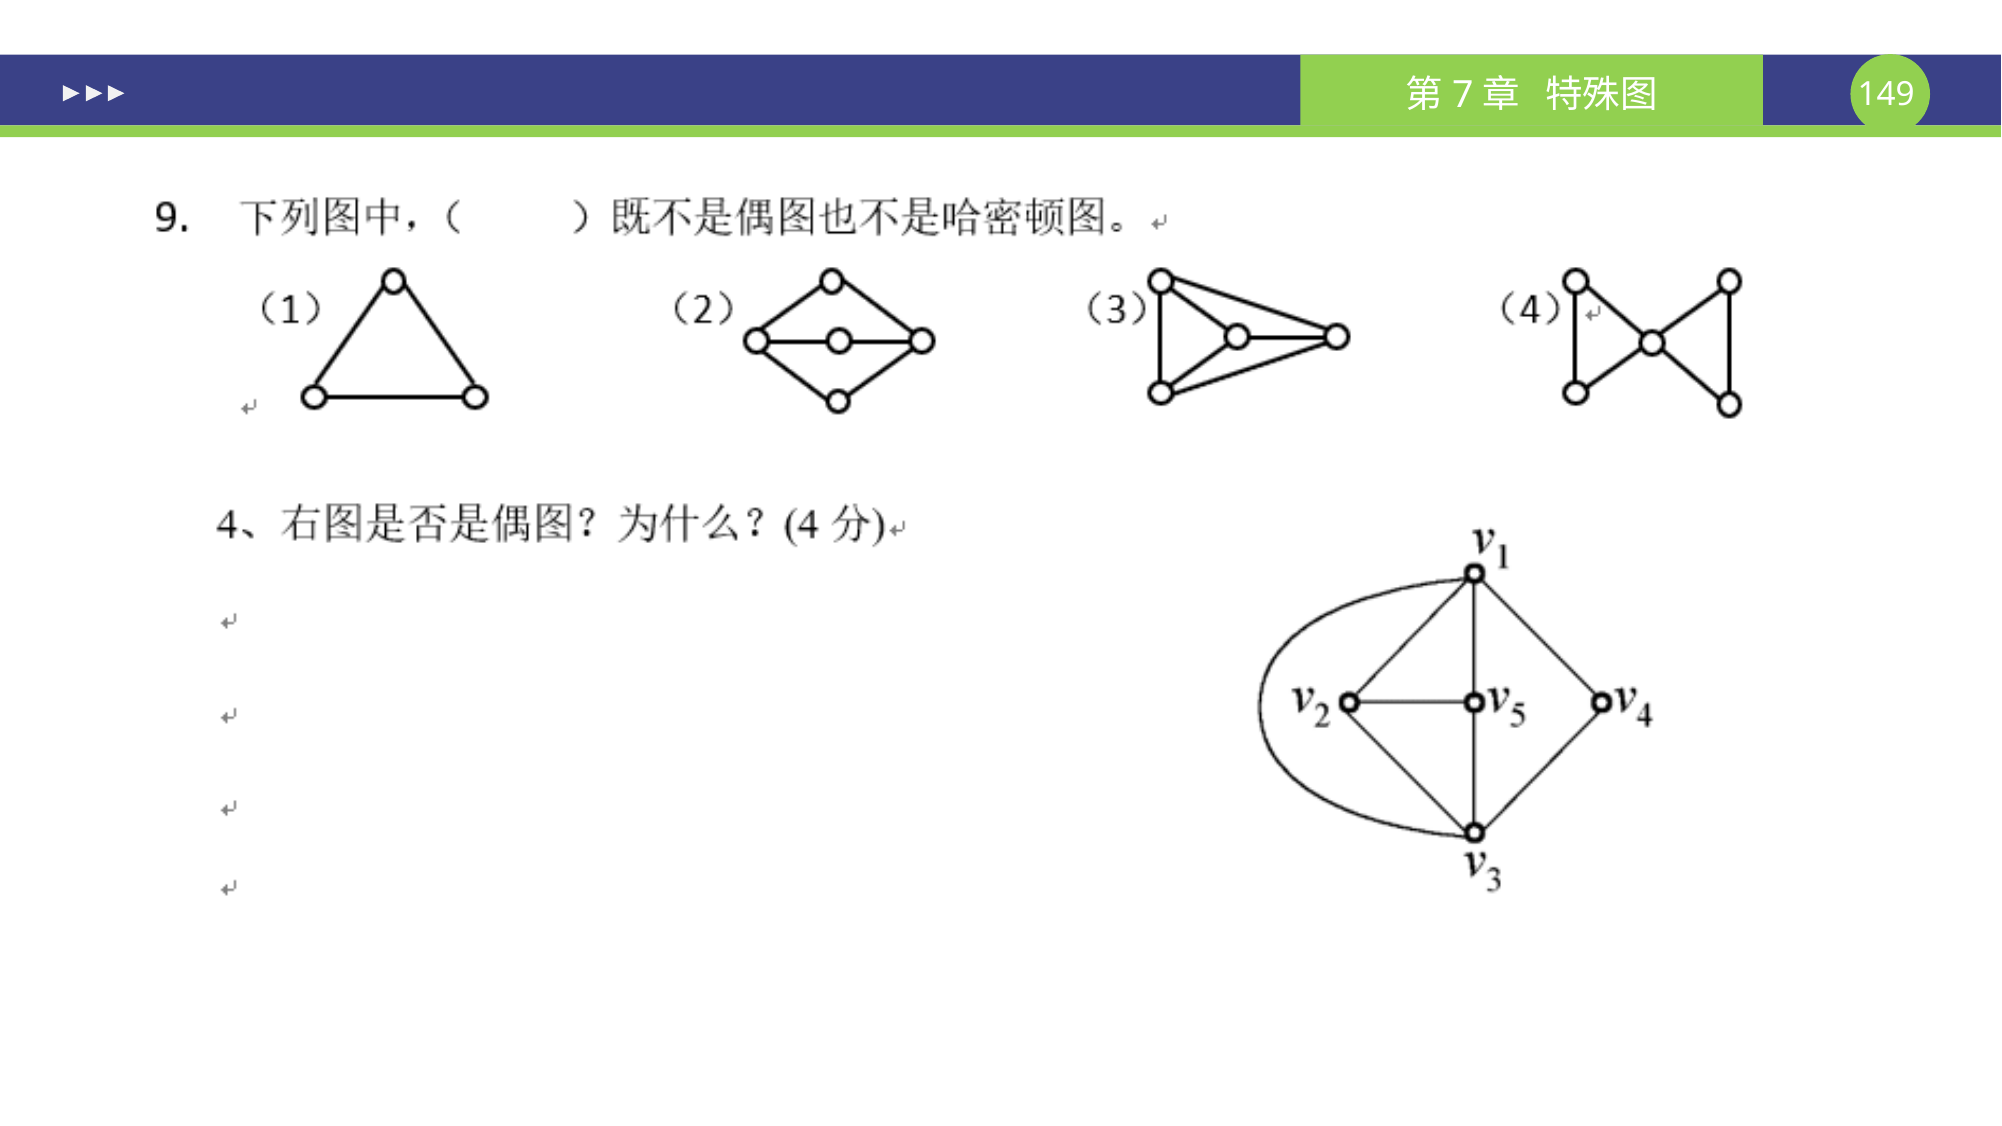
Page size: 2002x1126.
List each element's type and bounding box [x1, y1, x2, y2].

list [100, 162, 1804, 438]
picture [127, 471, 1761, 913]
